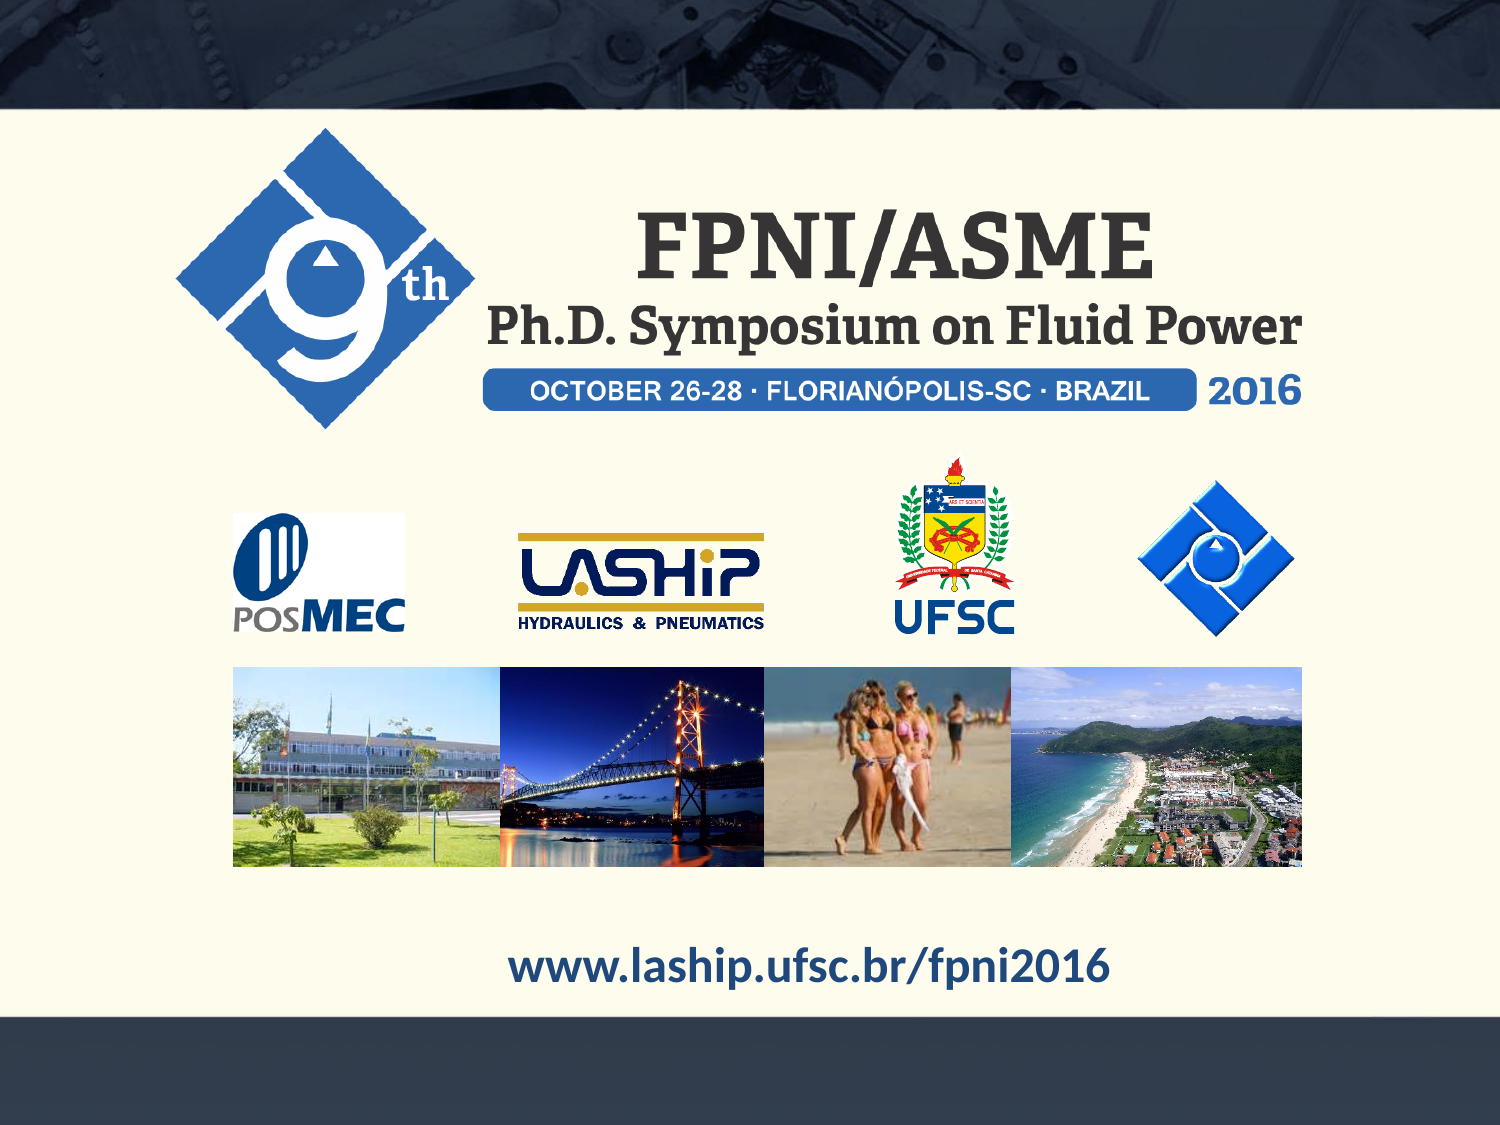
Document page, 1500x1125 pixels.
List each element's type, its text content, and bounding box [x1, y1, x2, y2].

picture [0, 0, 1500, 1125]
text_box www.laship.ufsc.br/fpni2016 [492, 925, 1126, 1000]
